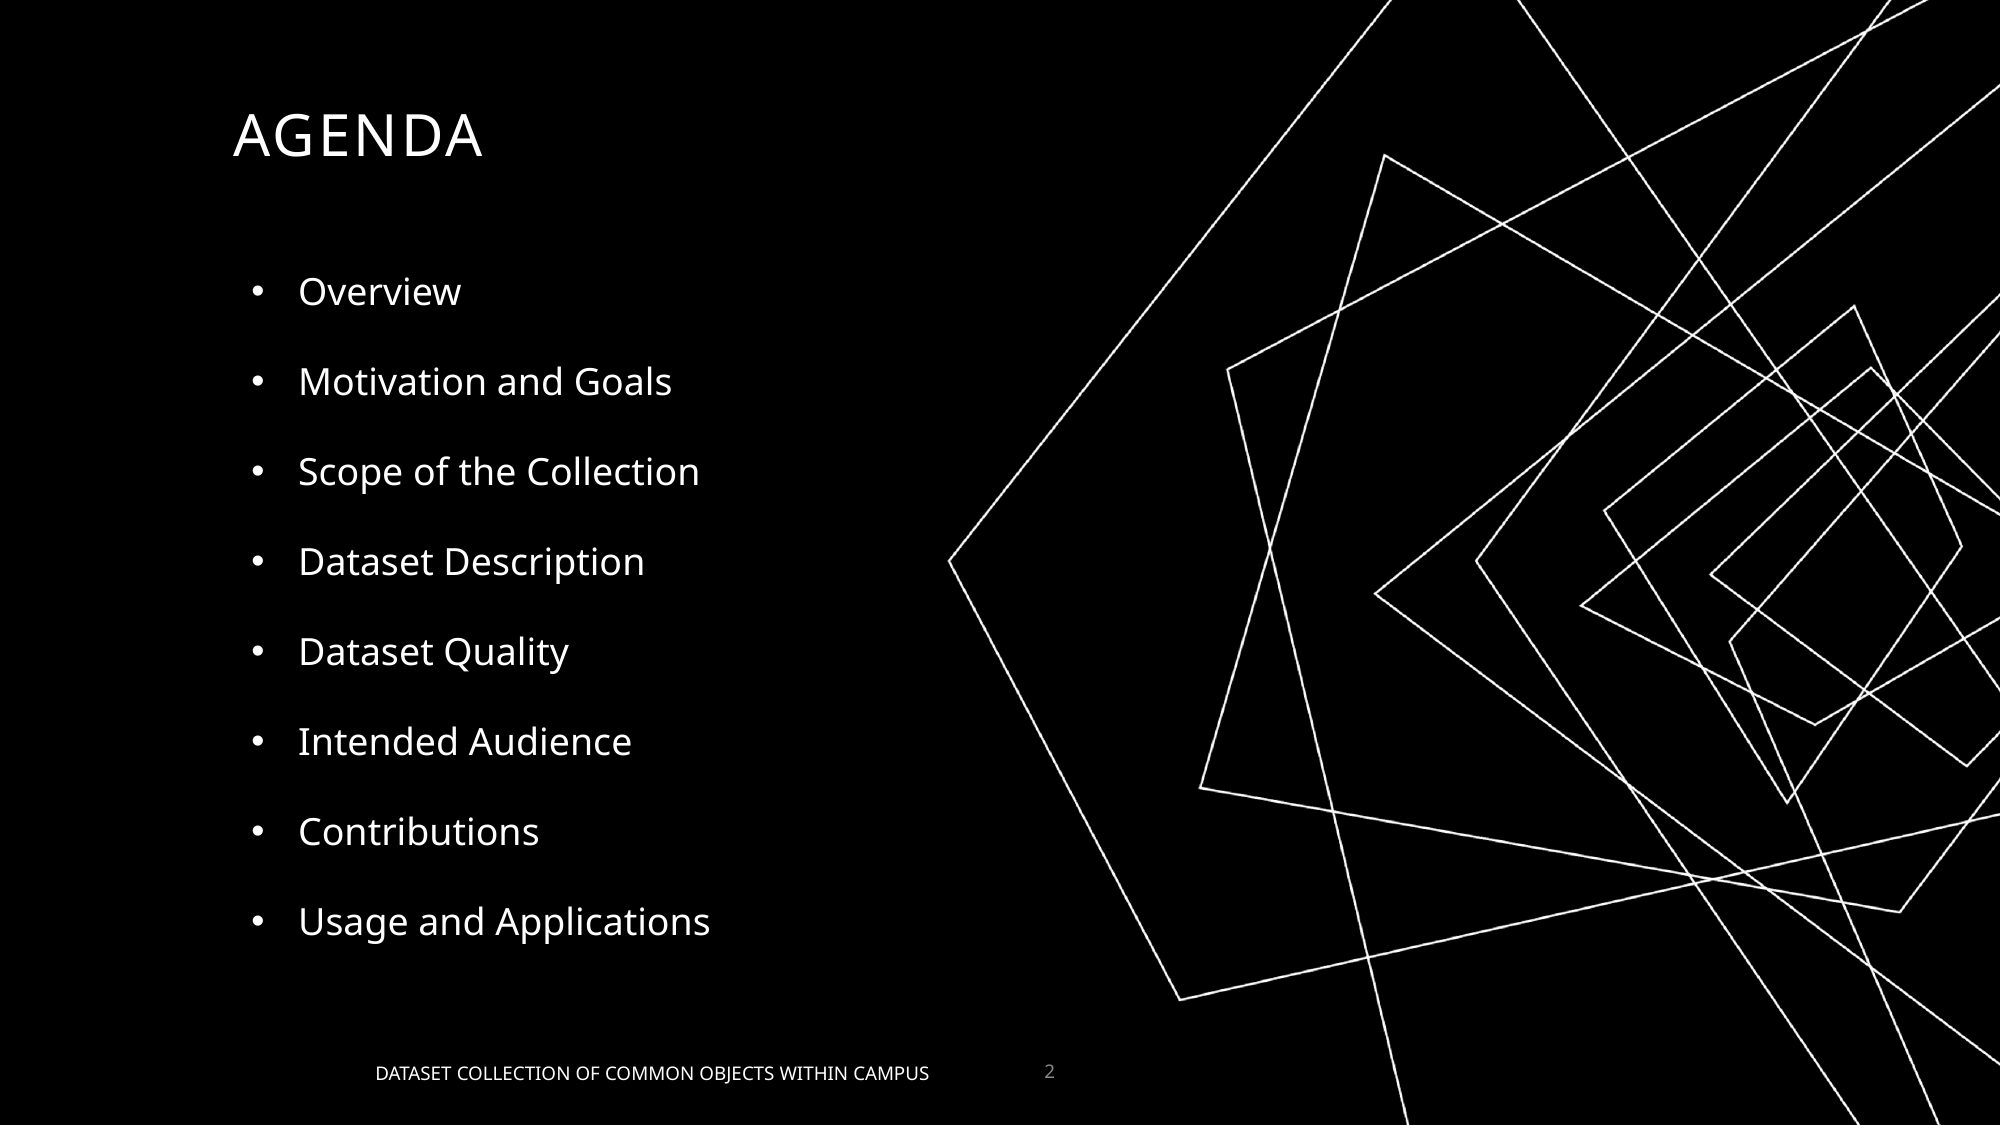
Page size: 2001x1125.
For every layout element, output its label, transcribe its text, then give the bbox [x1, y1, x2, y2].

picture [900, 0, 2000, 1125]
slide_number 2 [908, 1042, 1071, 1103]
title AGENDA [218, 47, 694, 177]
text_box Overview Motivation and Goals Scope of the Collection Dataset Description Dataset Quality Intended Audience Contributions Usage and Applications [236, 215, 727, 950]
footer DATASET COLLECTION OF COMMON OBJECTS WITHIN CAMPUS [304, 1042, 908, 1103]
